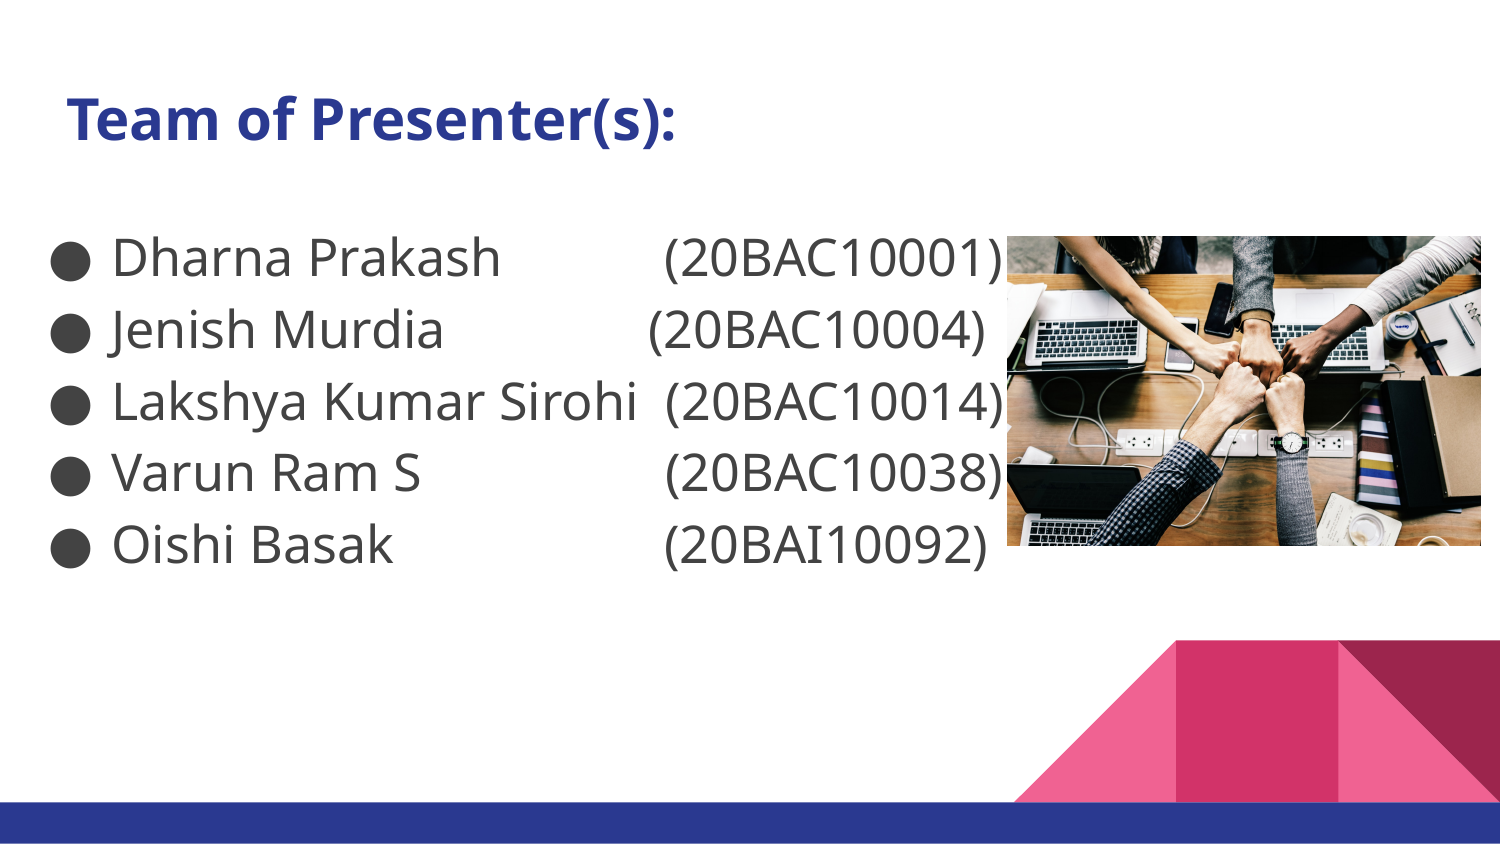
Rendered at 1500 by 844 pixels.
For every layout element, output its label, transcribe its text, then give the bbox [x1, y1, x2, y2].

picture [1007, 236, 1481, 546]
list Dharna Prakash (20BAC10001) Jenish Murdia (20BAC10004) Lakshya Kumar Sirohi (20BAC10014) Varun Ram S (20BAC10038) Oishi Basak (20BAI10092) [21, 200, 1420, 748]
title Team of Presenter(s): [51, 67, 1449, 167]
